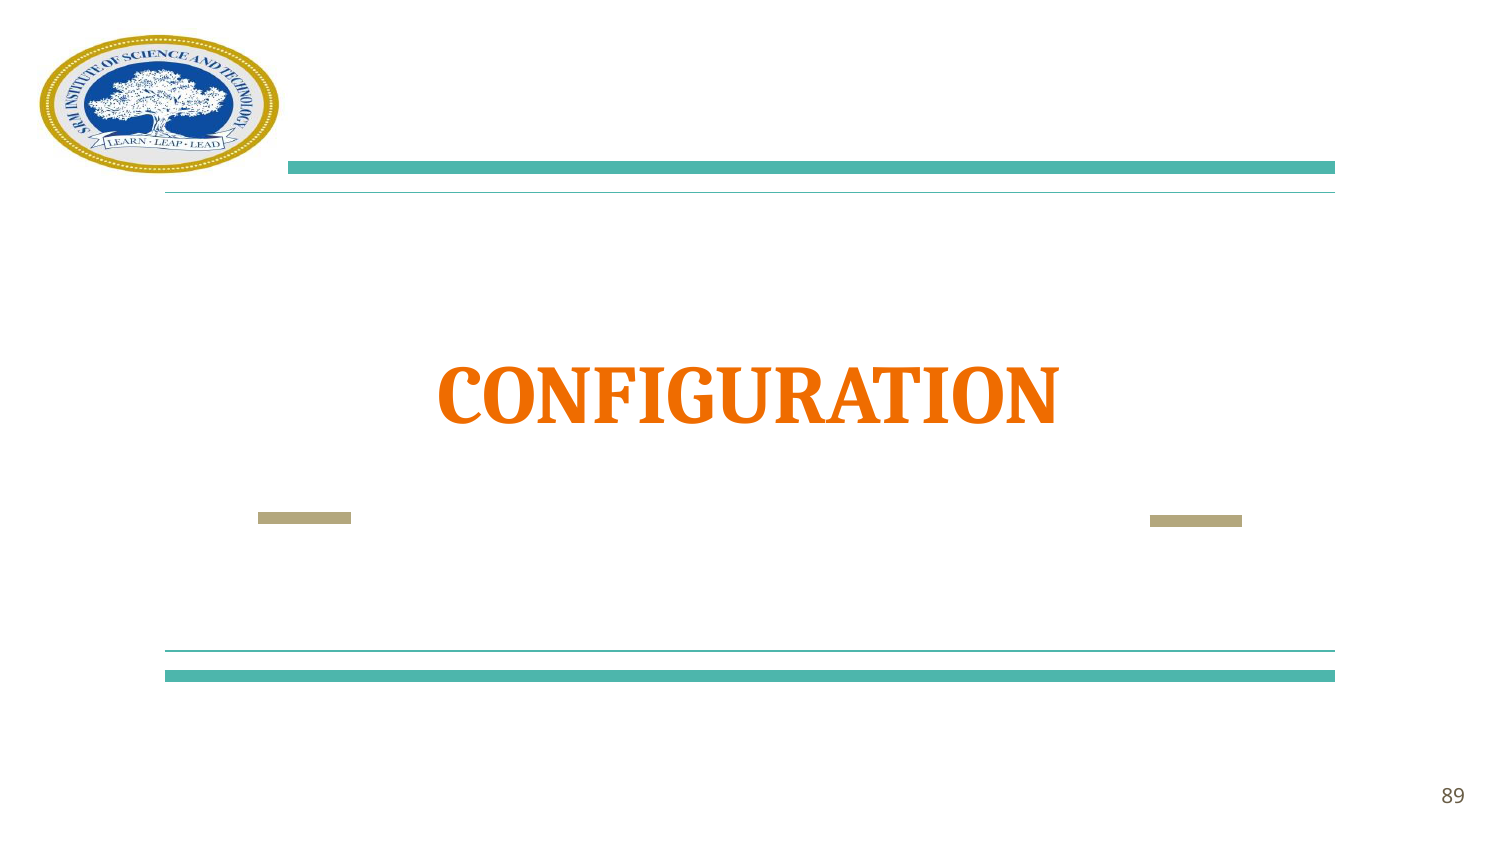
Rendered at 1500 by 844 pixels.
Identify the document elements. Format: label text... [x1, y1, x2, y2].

picture [37, 27, 288, 179]
title CONFIGURATION [164, 287, 1336, 456]
slide_number ‹#› [1389, 764, 1480, 830]
